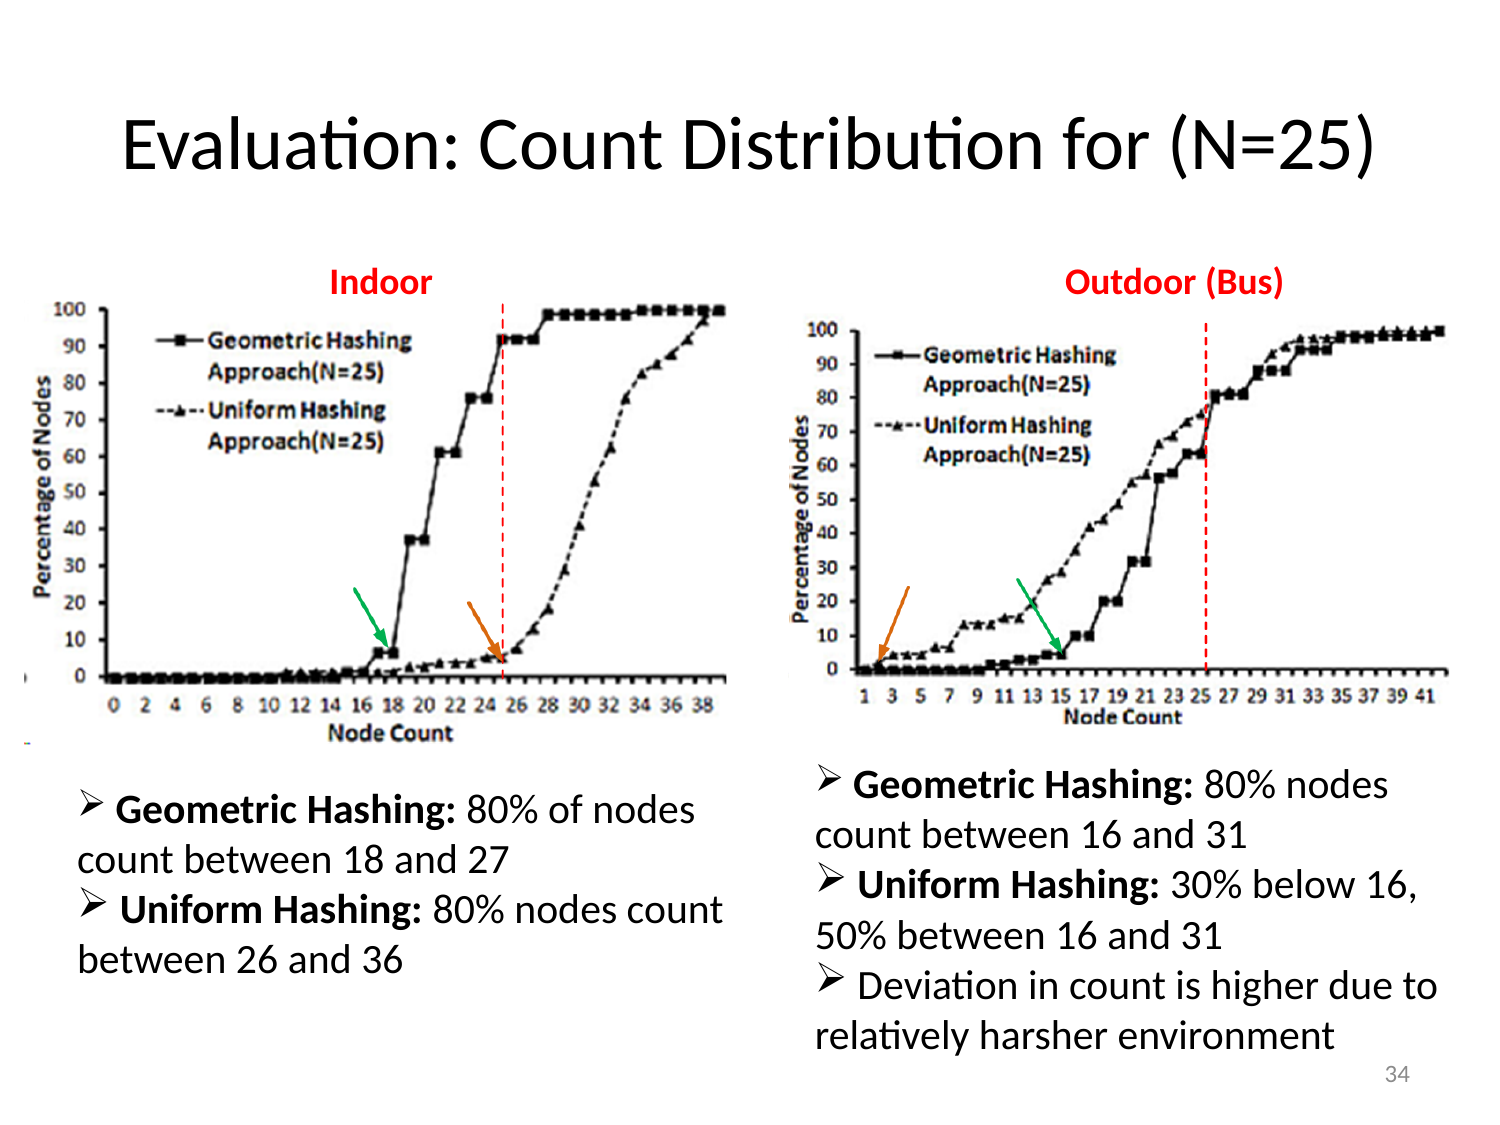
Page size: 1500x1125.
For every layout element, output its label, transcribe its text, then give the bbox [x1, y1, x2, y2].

text_box Geometric Hashing: 80% of nodes count between 18 and 27 Uniform Hashing: 80% nodes count between 26 and 36 [62, 774, 750, 990]
picture [787, 312, 1450, 726]
slide_number 34 [1074, 1065, 1425, 1103]
text_box Indoor [249, 249, 513, 298]
title Evaluation: Count Distribution for (N=25) [75, 45, 1425, 233]
text_box Geometric Hashing: 80% nodes count between 16 and 31 Uniform Hashing: 30% below 16, 50% between 16 and 31 Deviation in count is higher due to relatively harsher environment [799, 749, 1463, 1065]
text_box Outdoor (Bus) [975, 249, 1375, 310]
picture [24, 299, 727, 745]
